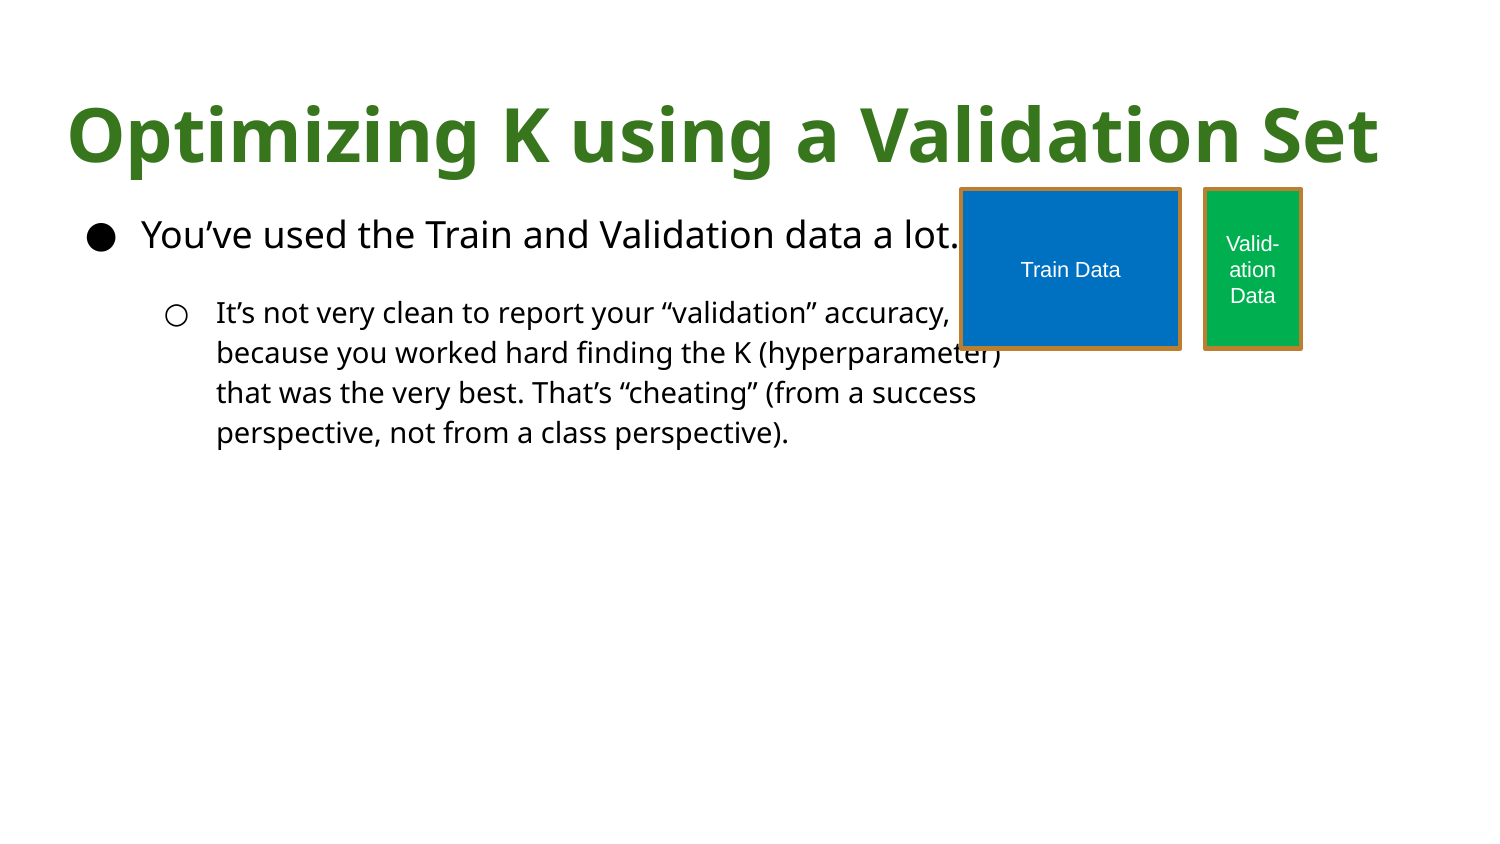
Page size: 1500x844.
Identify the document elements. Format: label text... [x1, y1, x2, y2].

title Optimizing K using a Validation Set [51, 72, 1449, 167]
list You’ve used the Train and Validation data a lot… It’s not very clean to report your “validation” accuracy, because you worked hard finding the K (hyperparameter) that was the very best. That’s “cheating” (from a success perspective, not from a class perspective). [51, 189, 1449, 750]
text_box Train Data [959, 187, 1182, 351]
text_box Valid-ation Data [1203, 187, 1303, 351]
